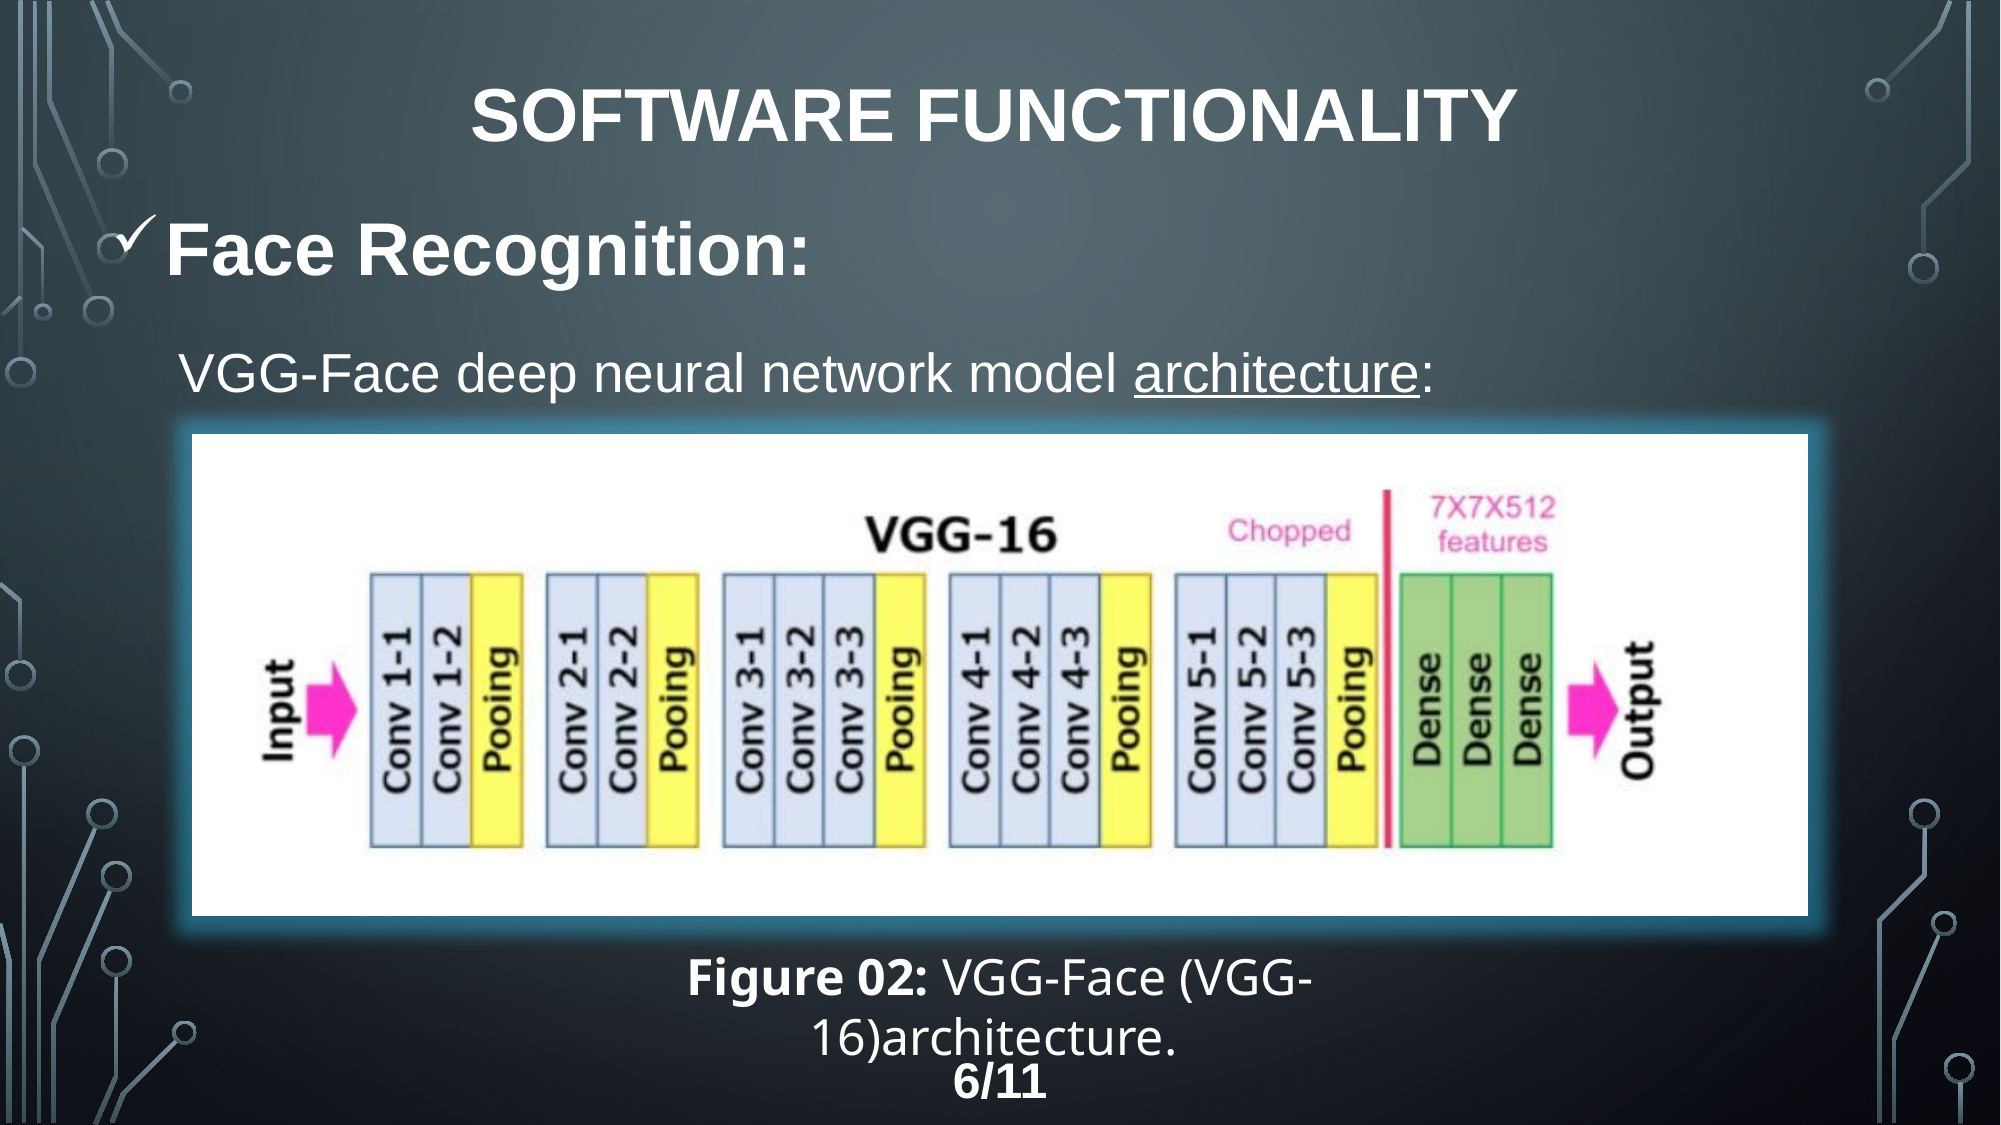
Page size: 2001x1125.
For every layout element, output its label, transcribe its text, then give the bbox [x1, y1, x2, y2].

text_box SOFTWARE FUNCTIONALITY [182, 28, 1808, 194]
list Face Recognition: VGG-Face deep neural network model architecture: [96, 193, 1928, 414]
text_box SOFTWARE FUNCTIONALITY [178, 410, 1826, 414]
text_box Figure 02: VGG-Face (VGG-16)architecture. [514, 938, 1485, 1073]
picture [191, 434, 1808, 916]
text_box 6/11 [938, 1041, 1063, 1117]
